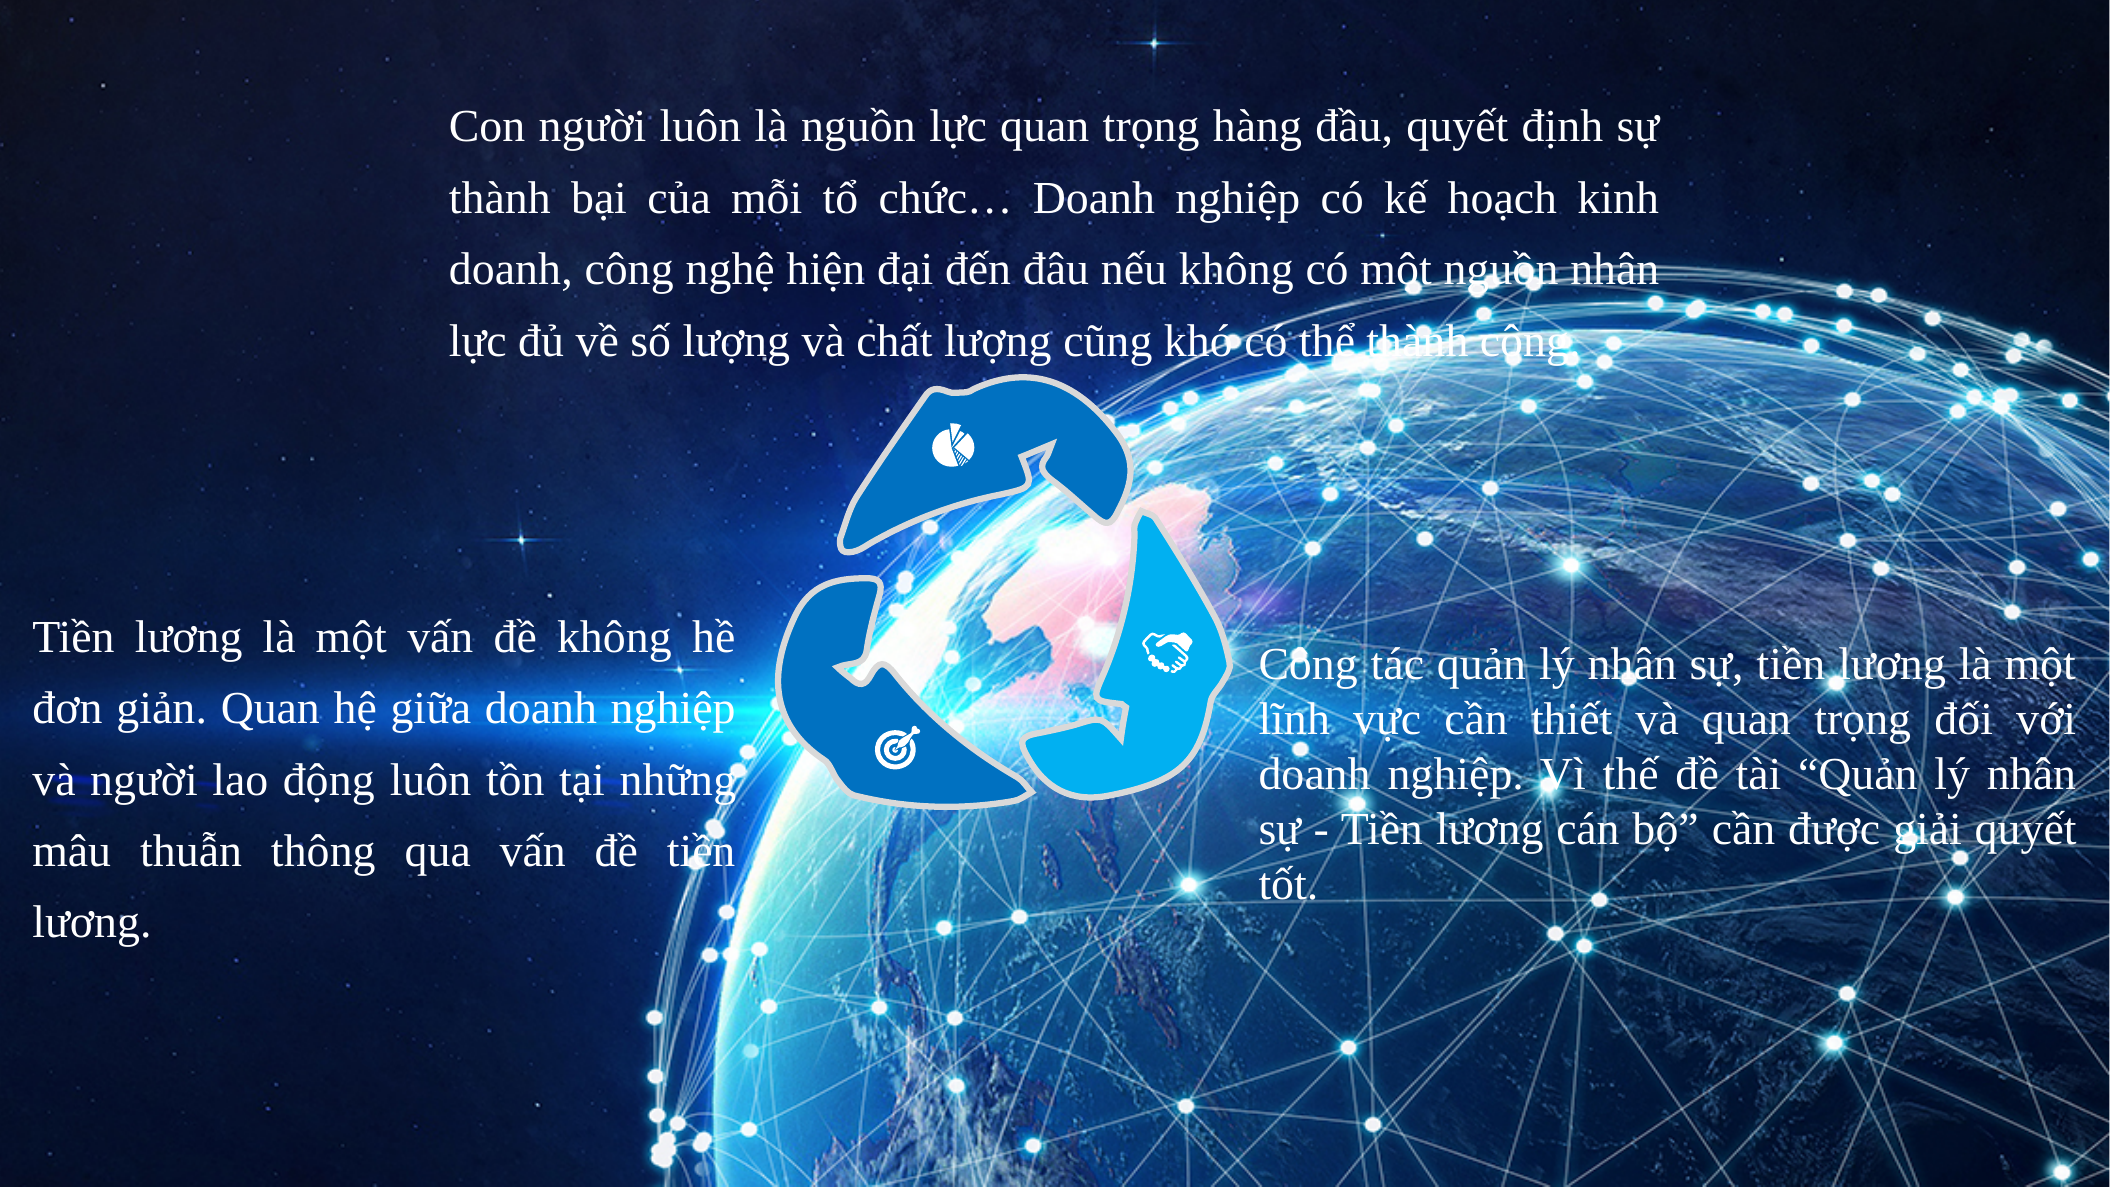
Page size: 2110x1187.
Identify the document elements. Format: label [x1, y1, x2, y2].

text_box [434, 72, 1676, 401]
text_box [1243, 626, 2092, 910]
text_box [17, 416, 751, 941]
picture [0, 0, 2110, 1187]
text_box [762, 578, 1032, 811]
text_box [1018, 511, 1232, 803]
text_box [839, 365, 1138, 554]
